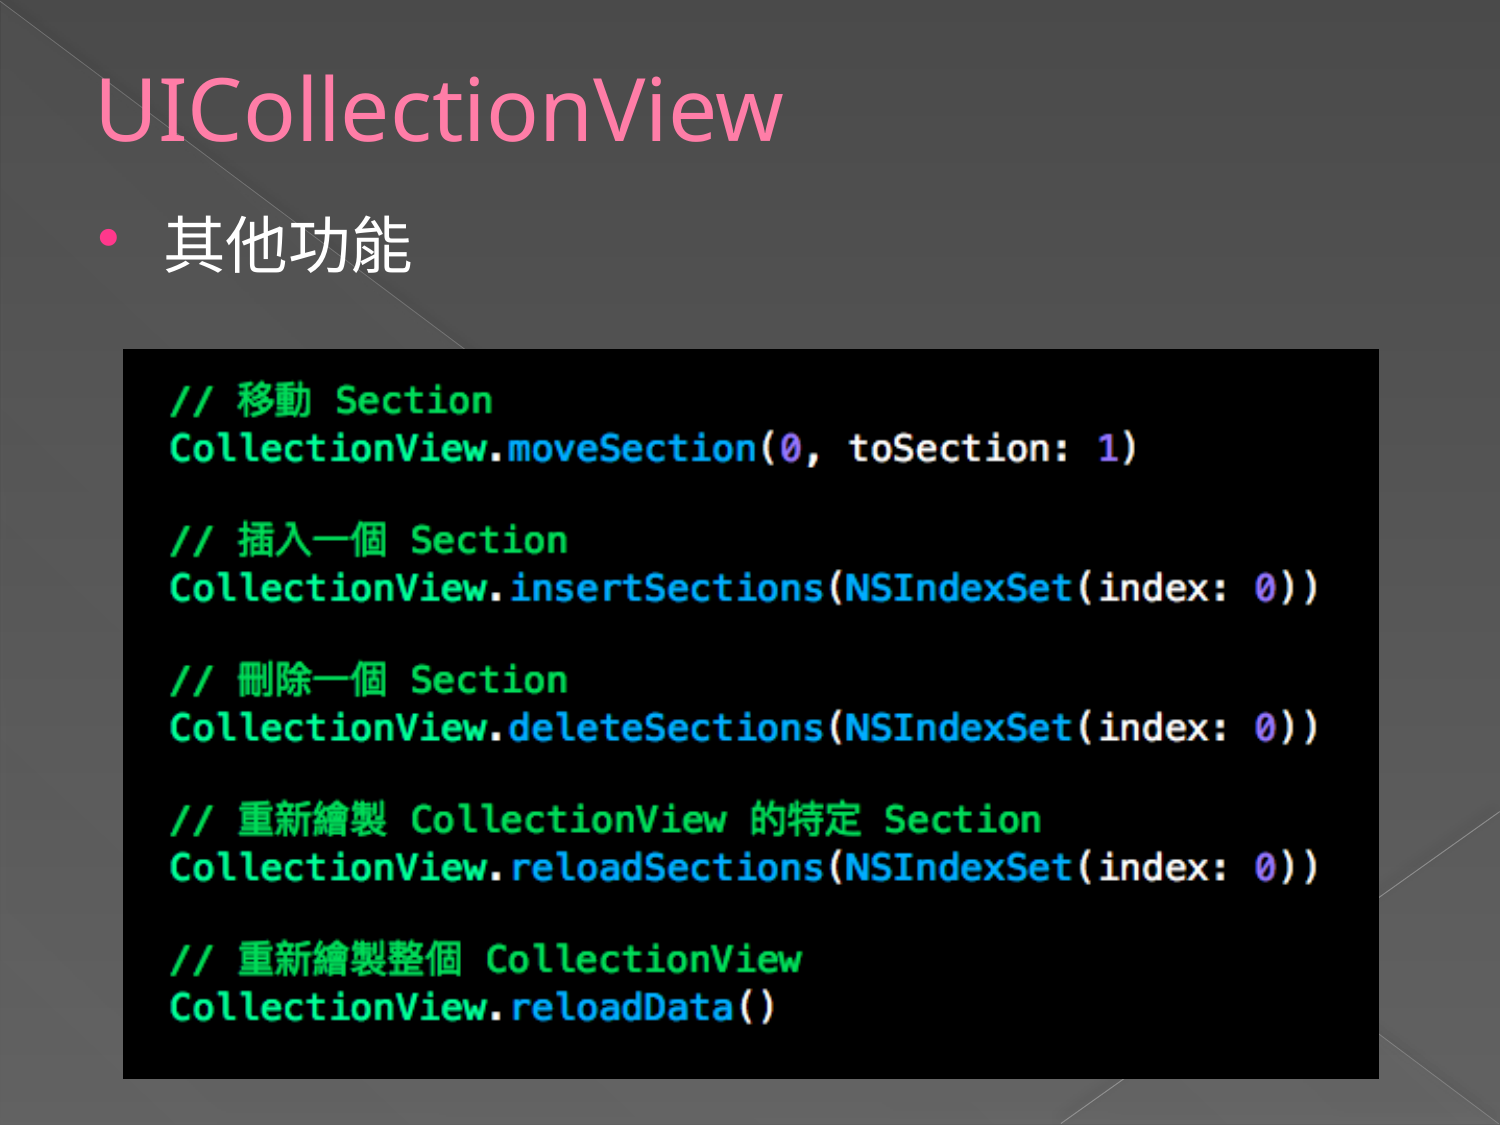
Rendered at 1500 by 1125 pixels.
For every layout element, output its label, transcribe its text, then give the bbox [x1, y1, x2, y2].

list 其他功能 [75, 199, 1425, 293]
picture [123, 349, 1379, 1080]
title UICollectionView [0, 46, 922, 168]
